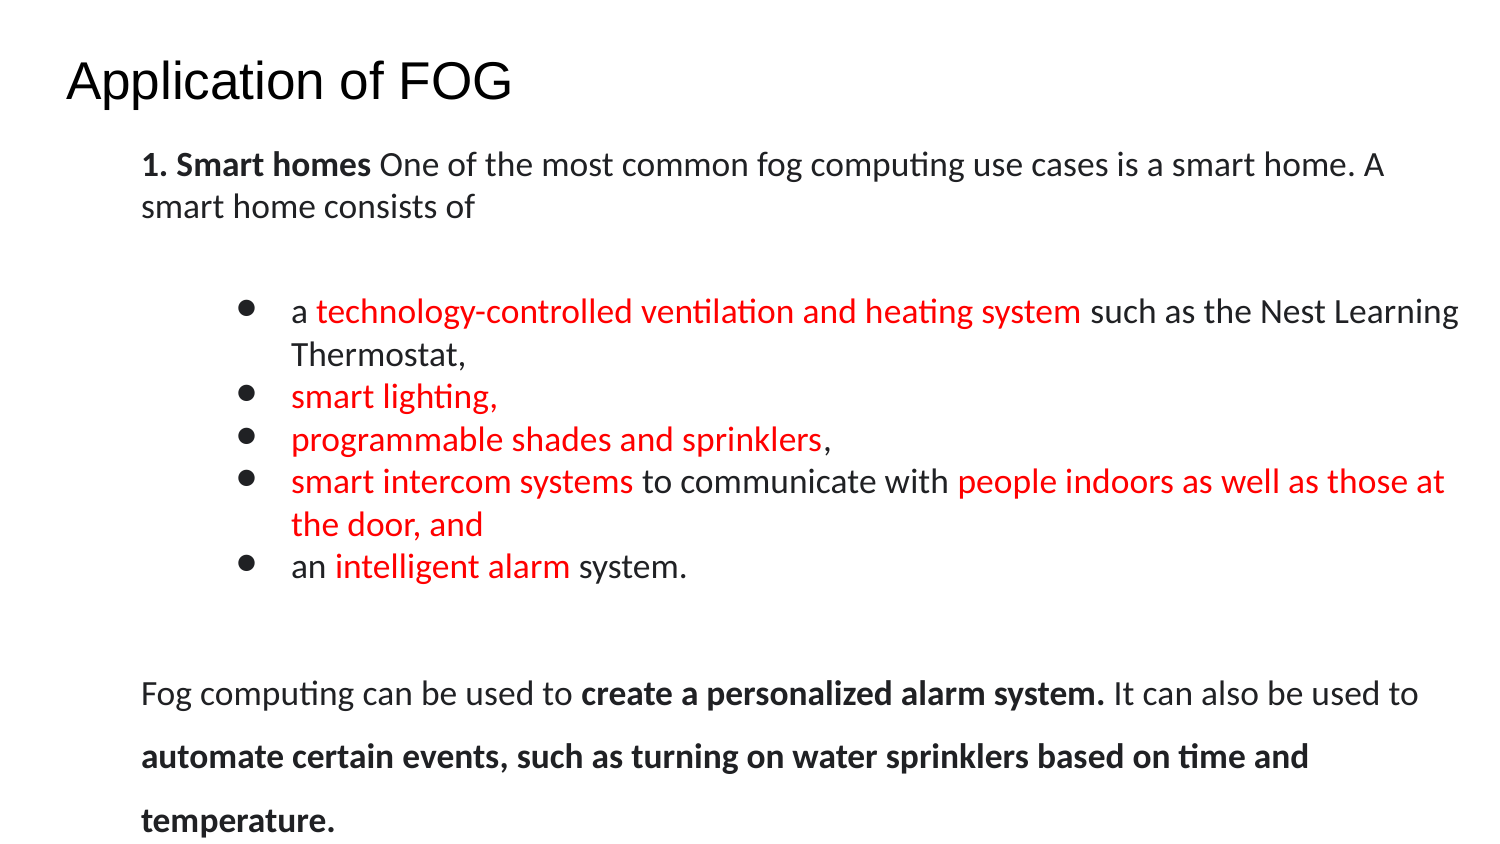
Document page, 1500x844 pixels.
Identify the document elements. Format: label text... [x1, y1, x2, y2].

list 1. Smart homes One of the most common fog computing use cases is a smart home. A smart home consists of a technology-controlled ventilation and heating system such as the Nest Learning Thermostat, smart lighting, programmable shades and sprinklers, smart intercom systems to communicate with people indoors as well as those at the door, and an intelligent alarm system. Fog computing can be used to create a personalized alarm system. It can also be used to automate certain events, such as turning on water sprinklers based on time and temperature. [51, 125, 1477, 829]
title Application of FOG [51, 31, 1449, 125]
